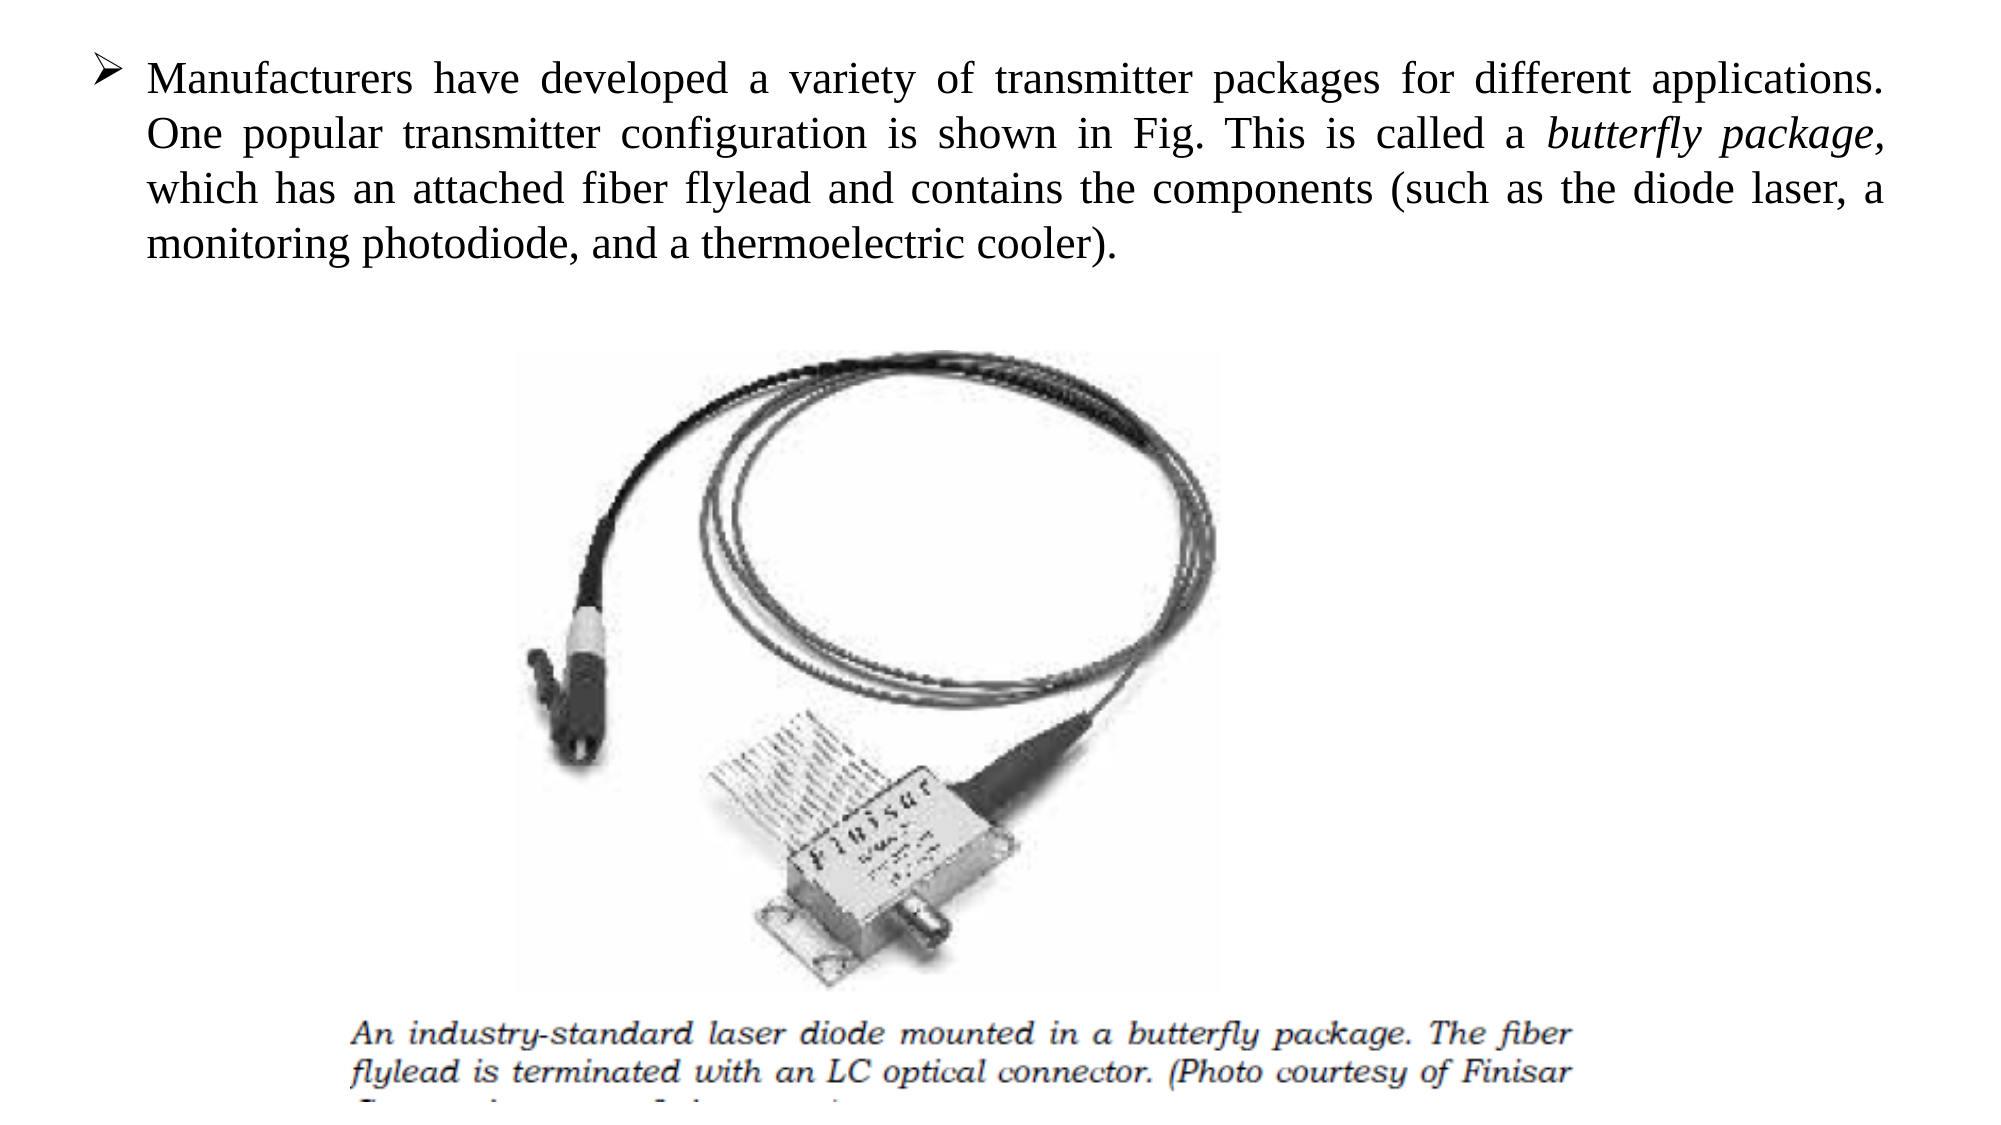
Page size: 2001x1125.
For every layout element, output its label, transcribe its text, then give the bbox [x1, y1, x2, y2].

picture [350, 350, 1582, 1102]
text_box Manufacturers have developed a variety of transmitter packages for different applications. One popular transmitter configuration is shown in Fig. This is called a butterfly package, which has an attached fiber flylead and contains the components (such as the diode laser, a monitoring photodiode, and a thermoelectric cooler). [75, 40, 1901, 275]
